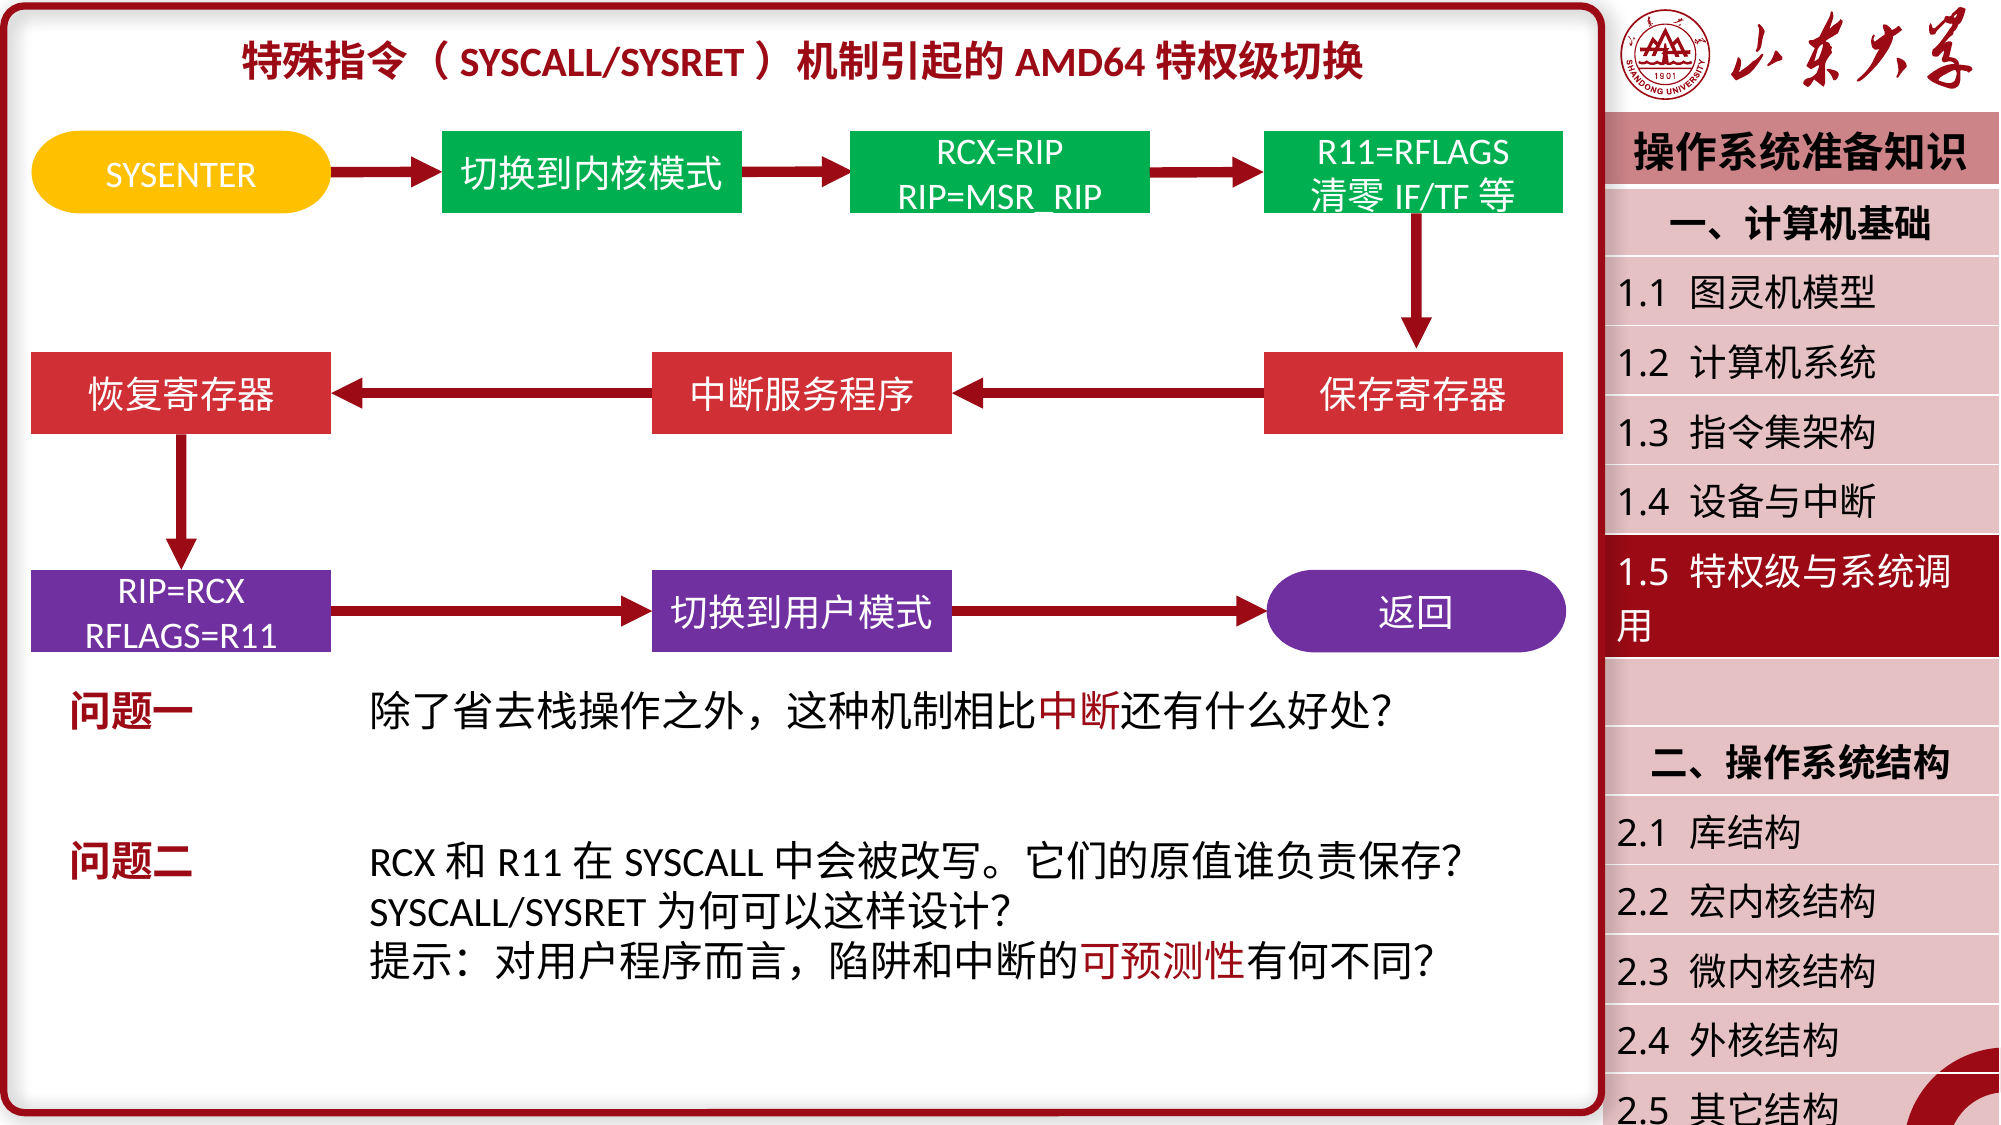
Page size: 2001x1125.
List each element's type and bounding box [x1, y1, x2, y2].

table_cell [1603, 865, 1999, 933]
table_cell [1603, 465, 1999, 533]
table_cell [1603, 326, 1999, 394]
text_box [1620, 5, 1977, 100]
table_cell [1603, 189, 1999, 255]
table_cell [1603, 727, 1999, 794]
table_cell [1603, 1074, 1999, 1125]
table_header [1603, 112, 1999, 184]
table_cell [1603, 796, 1999, 864]
table_cell [1603, 1005, 1999, 1072]
text_box [2, 4, 1603, 1114]
table_cell [1603, 396, 1999, 464]
table_cell [1603, 257, 1999, 325]
table_cell [1603, 935, 1999, 1003]
table_cell [1603, 535, 1999, 657]
table_cell [1603, 659, 1999, 725]
